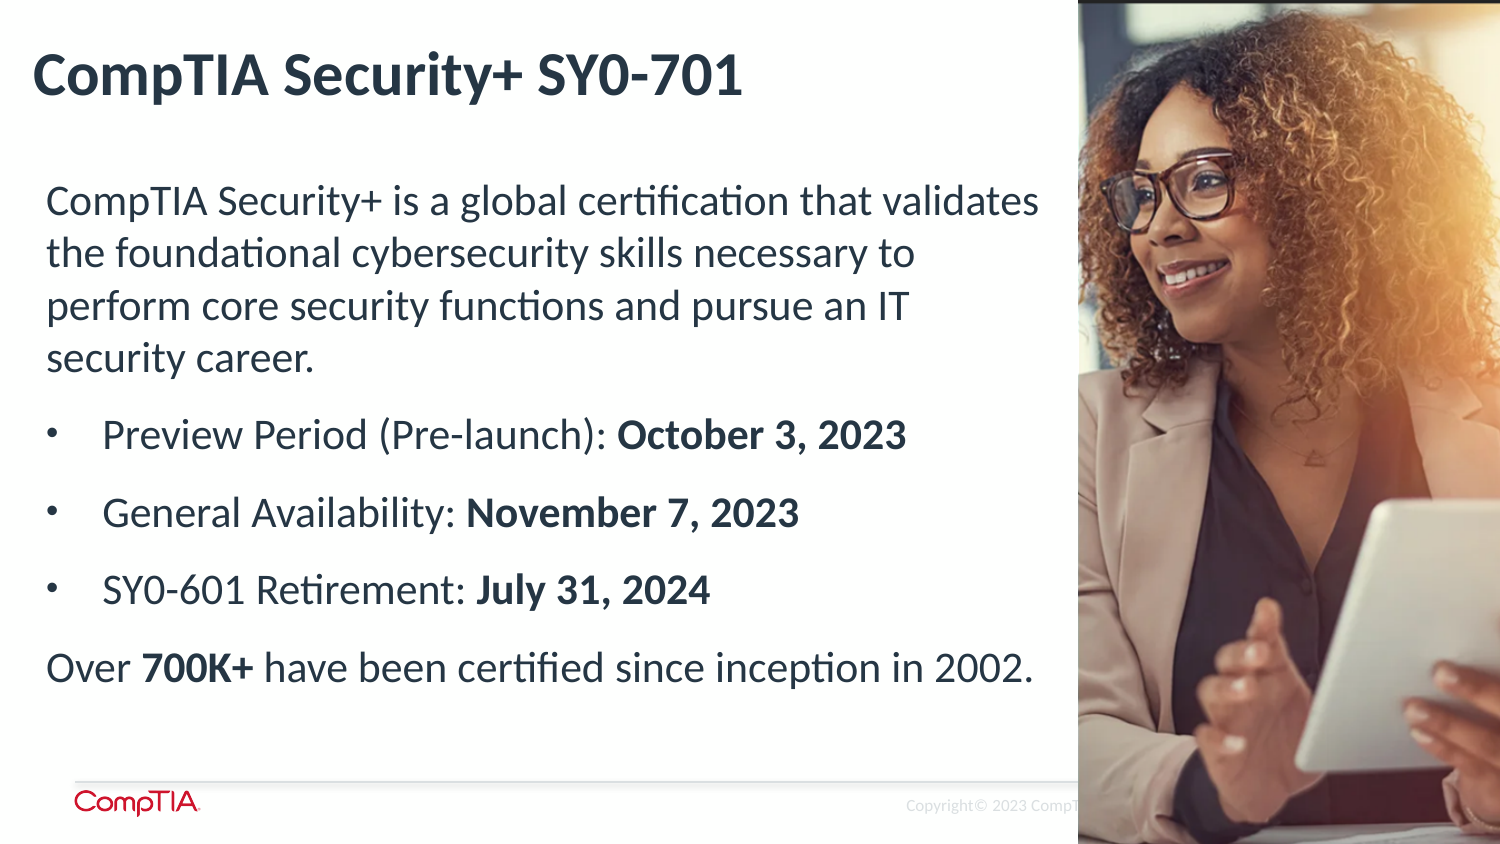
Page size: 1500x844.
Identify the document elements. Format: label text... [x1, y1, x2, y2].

picture [63, 791, 212, 822]
title CompTIA Security+ SY0-701 [33, 0, 1046, 141]
picture [1078, 0, 1500, 844]
list CompTIA Security+ is a global certification that validates the foundational cybersecurity skills necessary to perform core security functions and pursue an IT security career. Preview Period (Pre-launch): October 3, 2023 General Availability: November 7, 2023 SY0-601 Retirement: July 31, 2024 Over 700K+ have been certified since inception in 2002. [34, 165, 1063, 791]
